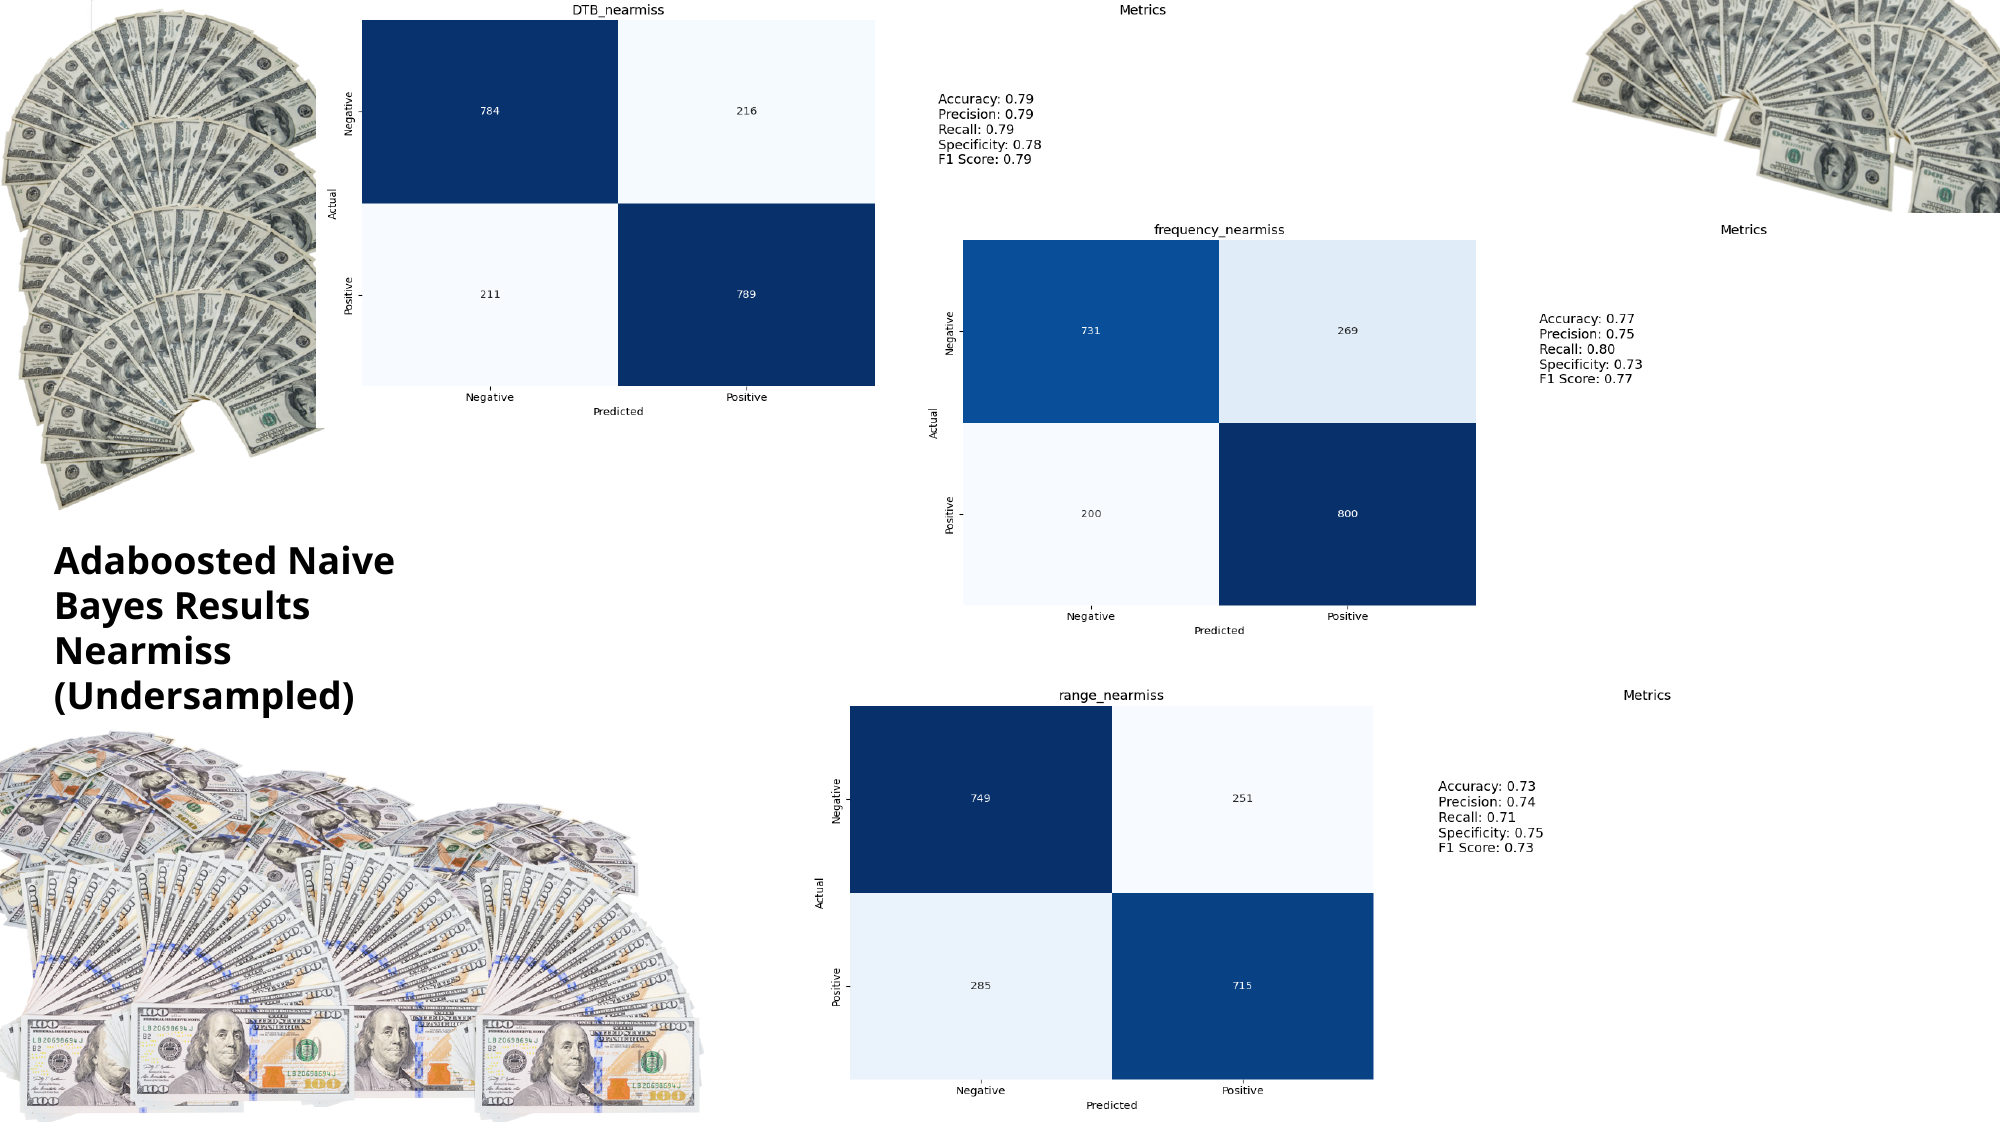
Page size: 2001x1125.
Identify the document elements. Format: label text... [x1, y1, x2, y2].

text_box Adaboosted Naive Bayes Results Nearmiss (Undersampled) [38, 529, 489, 725]
picture [0, 0, 2000, 647]
picture [0, 678, 1921, 1122]
